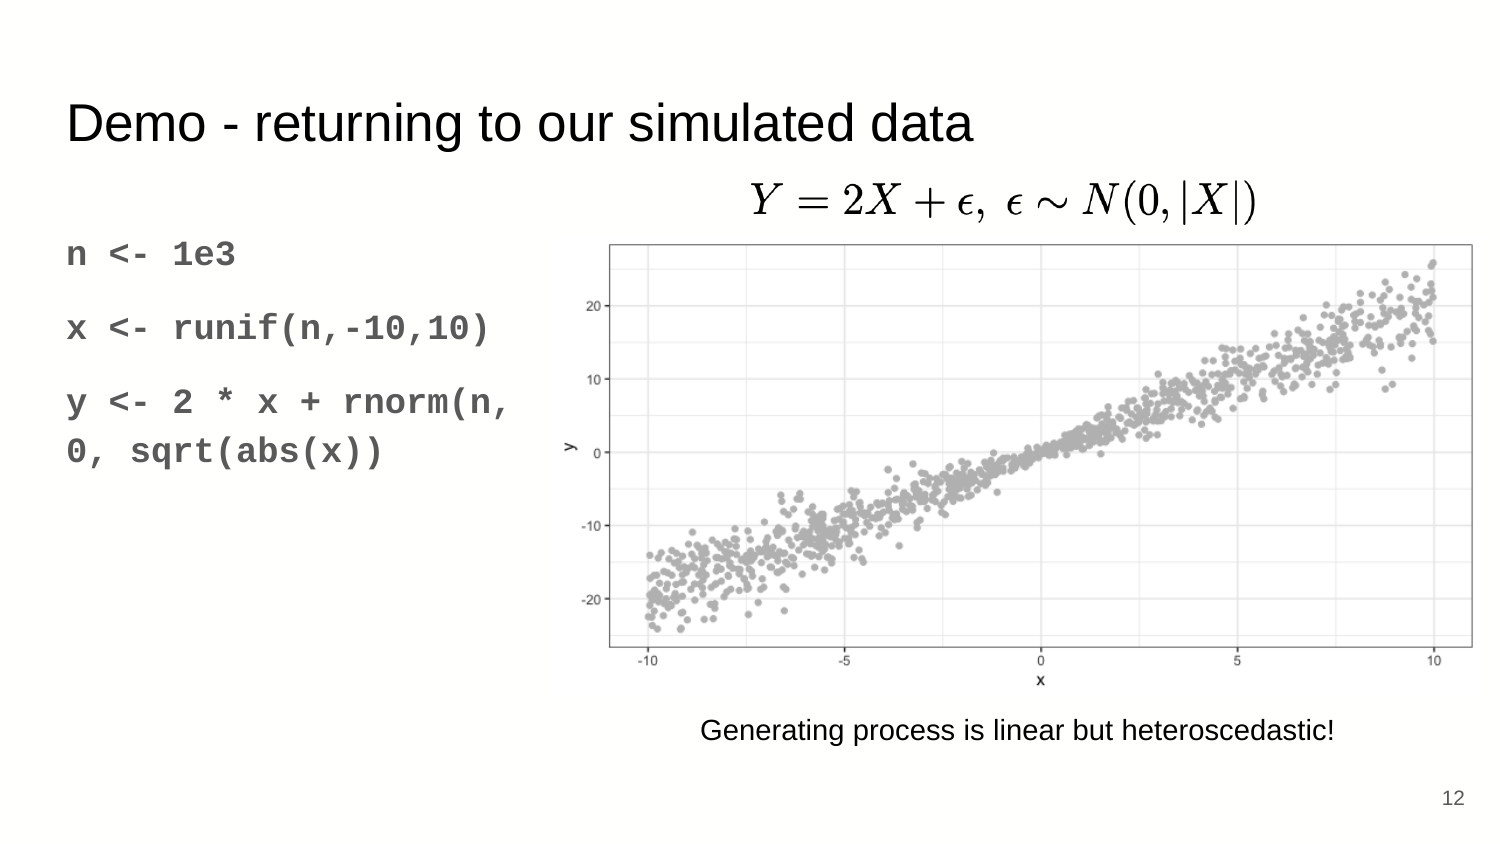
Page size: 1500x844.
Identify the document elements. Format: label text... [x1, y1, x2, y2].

picture [749, 179, 1255, 225]
picture [552, 236, 1481, 697]
slide_number ‹#› [1389, 764, 1480, 830]
list n <- 1e3 x <- runif(n,-10,10) y <- 2 * x + rnorm(n, 0, sqrt(abs(x)) [51, 208, 580, 697]
text_box Generating process is linear but heteroscedastic! [631, 705, 1405, 762]
title Demo - returning to our simulated data [51, 72, 1449, 167]
